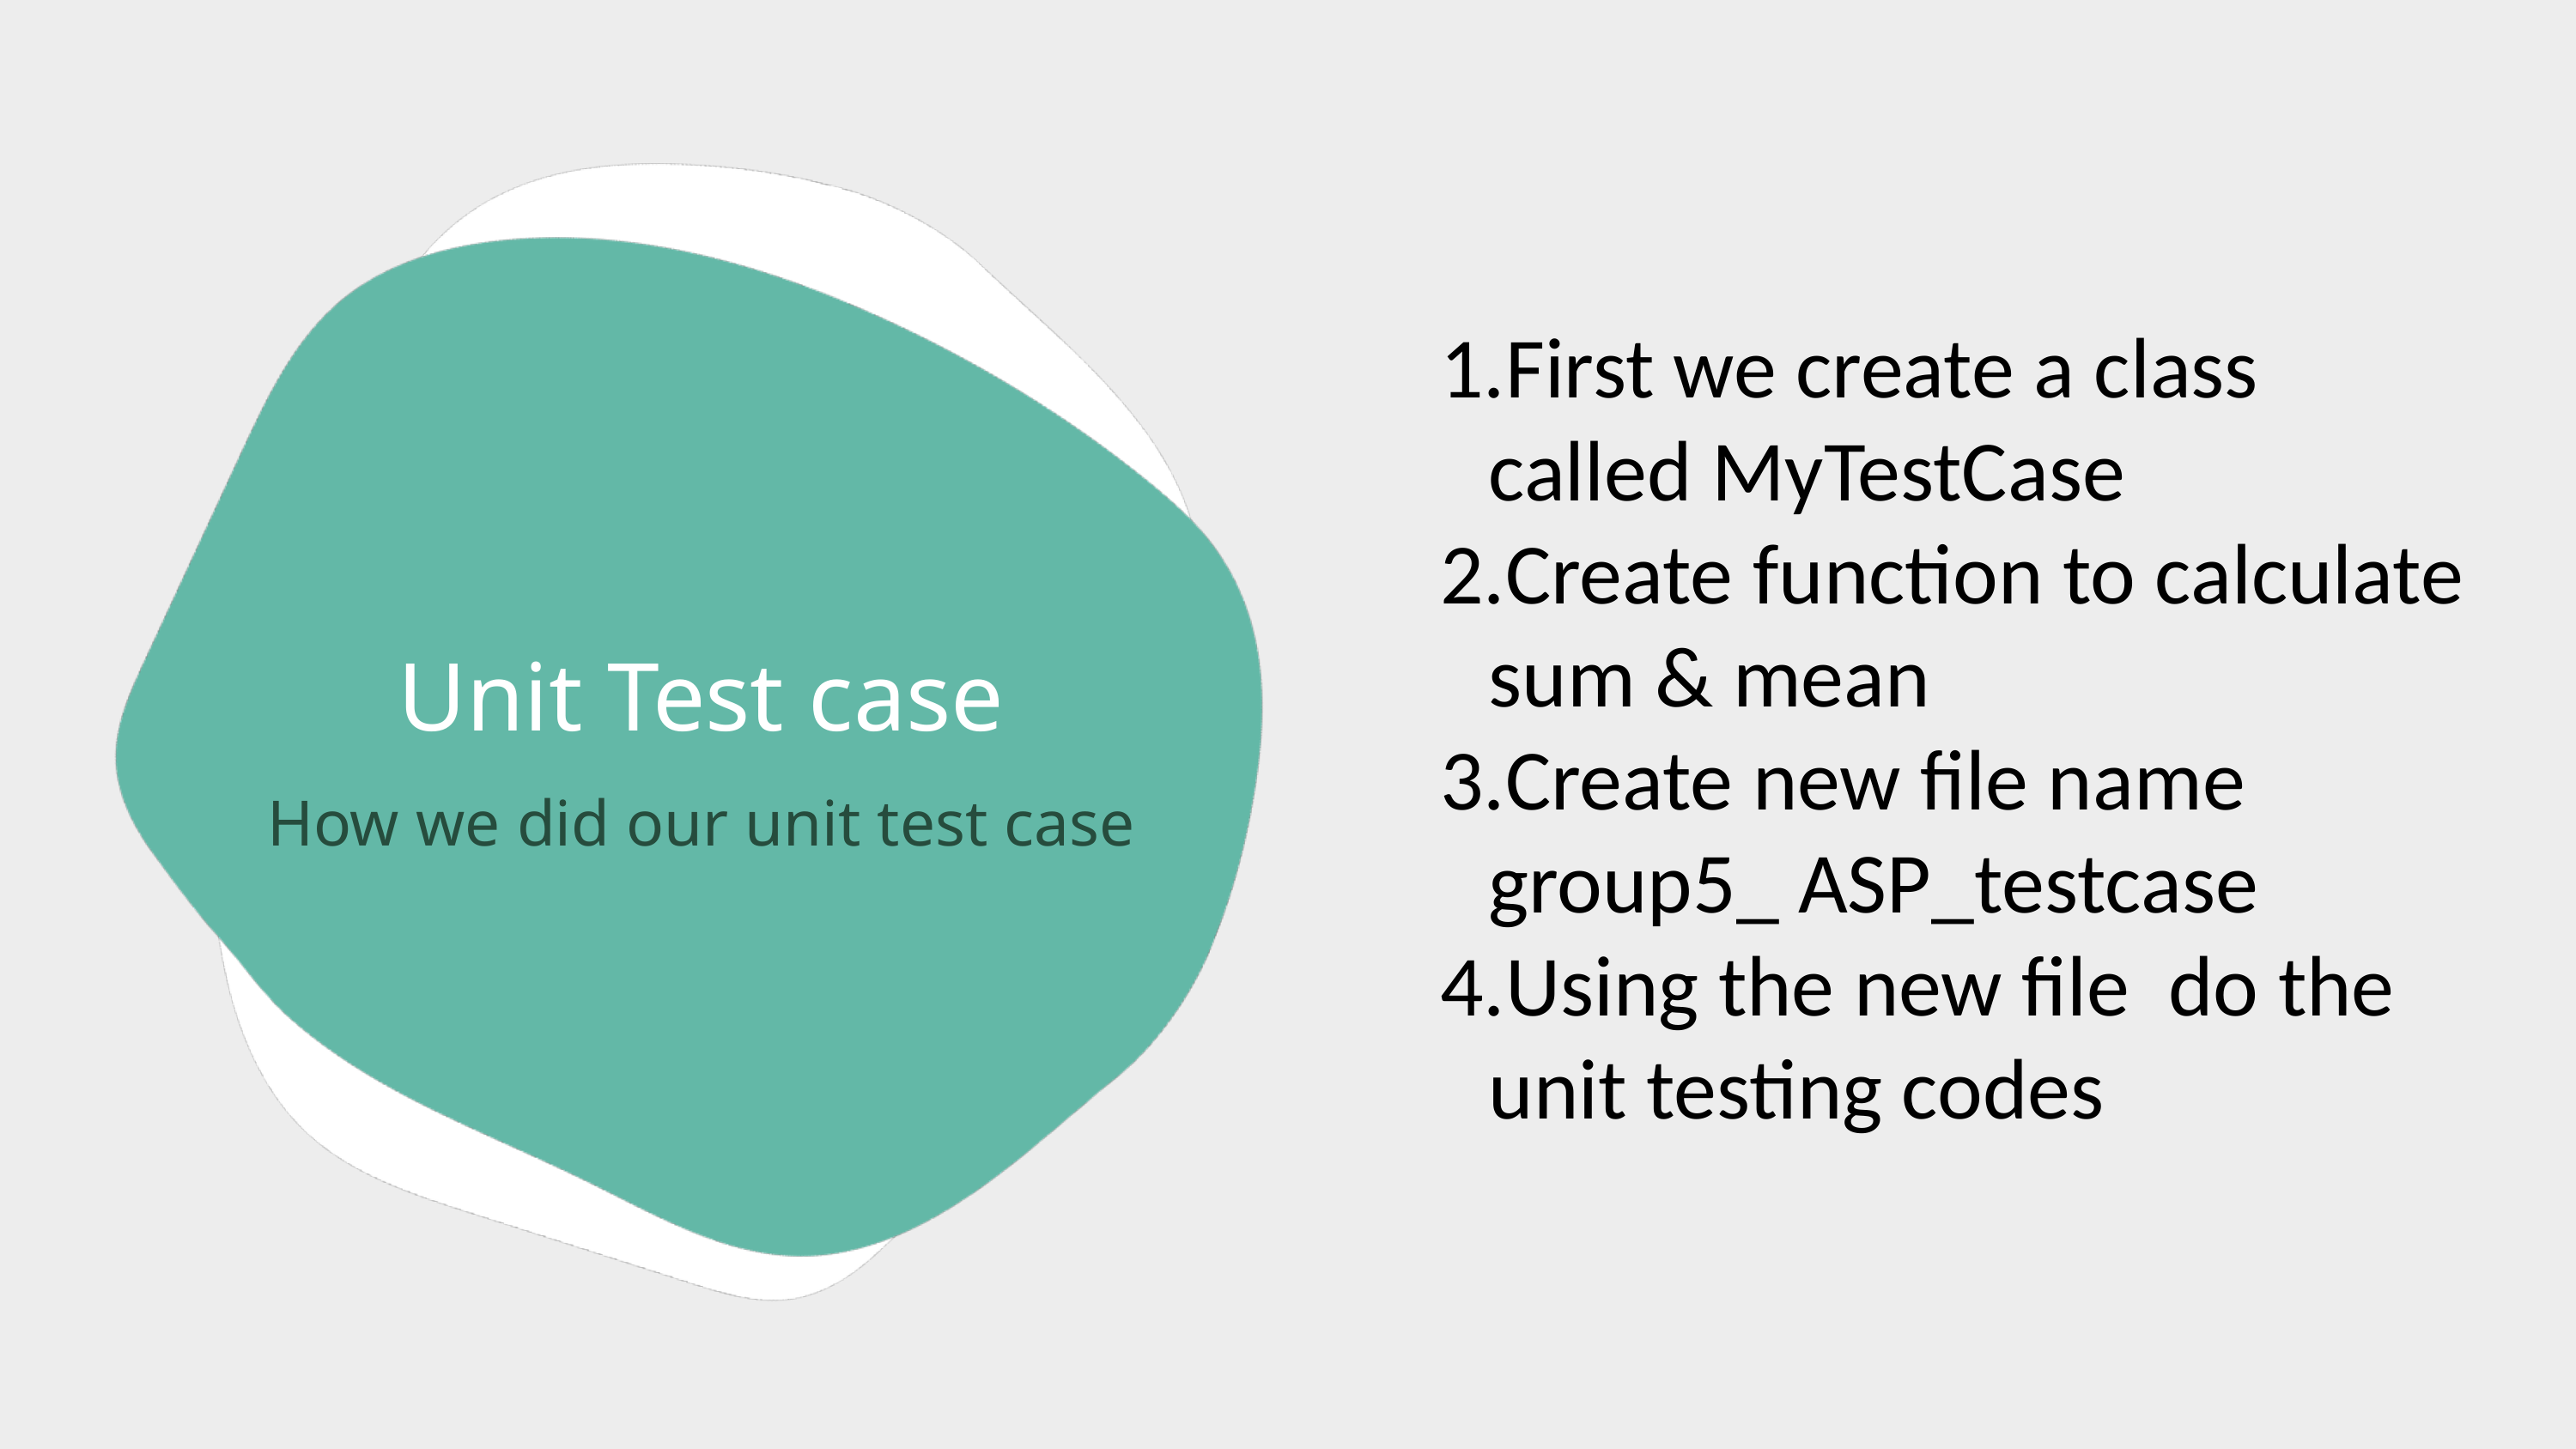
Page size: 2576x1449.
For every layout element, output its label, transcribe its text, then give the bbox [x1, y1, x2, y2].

text_box First we create a class called MyTestCase Create function to calculate sum & mean Create new file name group5_ ASP_testcase Using the new file do the unit testing codes [1427, 306, 2479, 1143]
picture [3, 55, 1401, 1394]
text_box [244, 634, 1158, 853]
